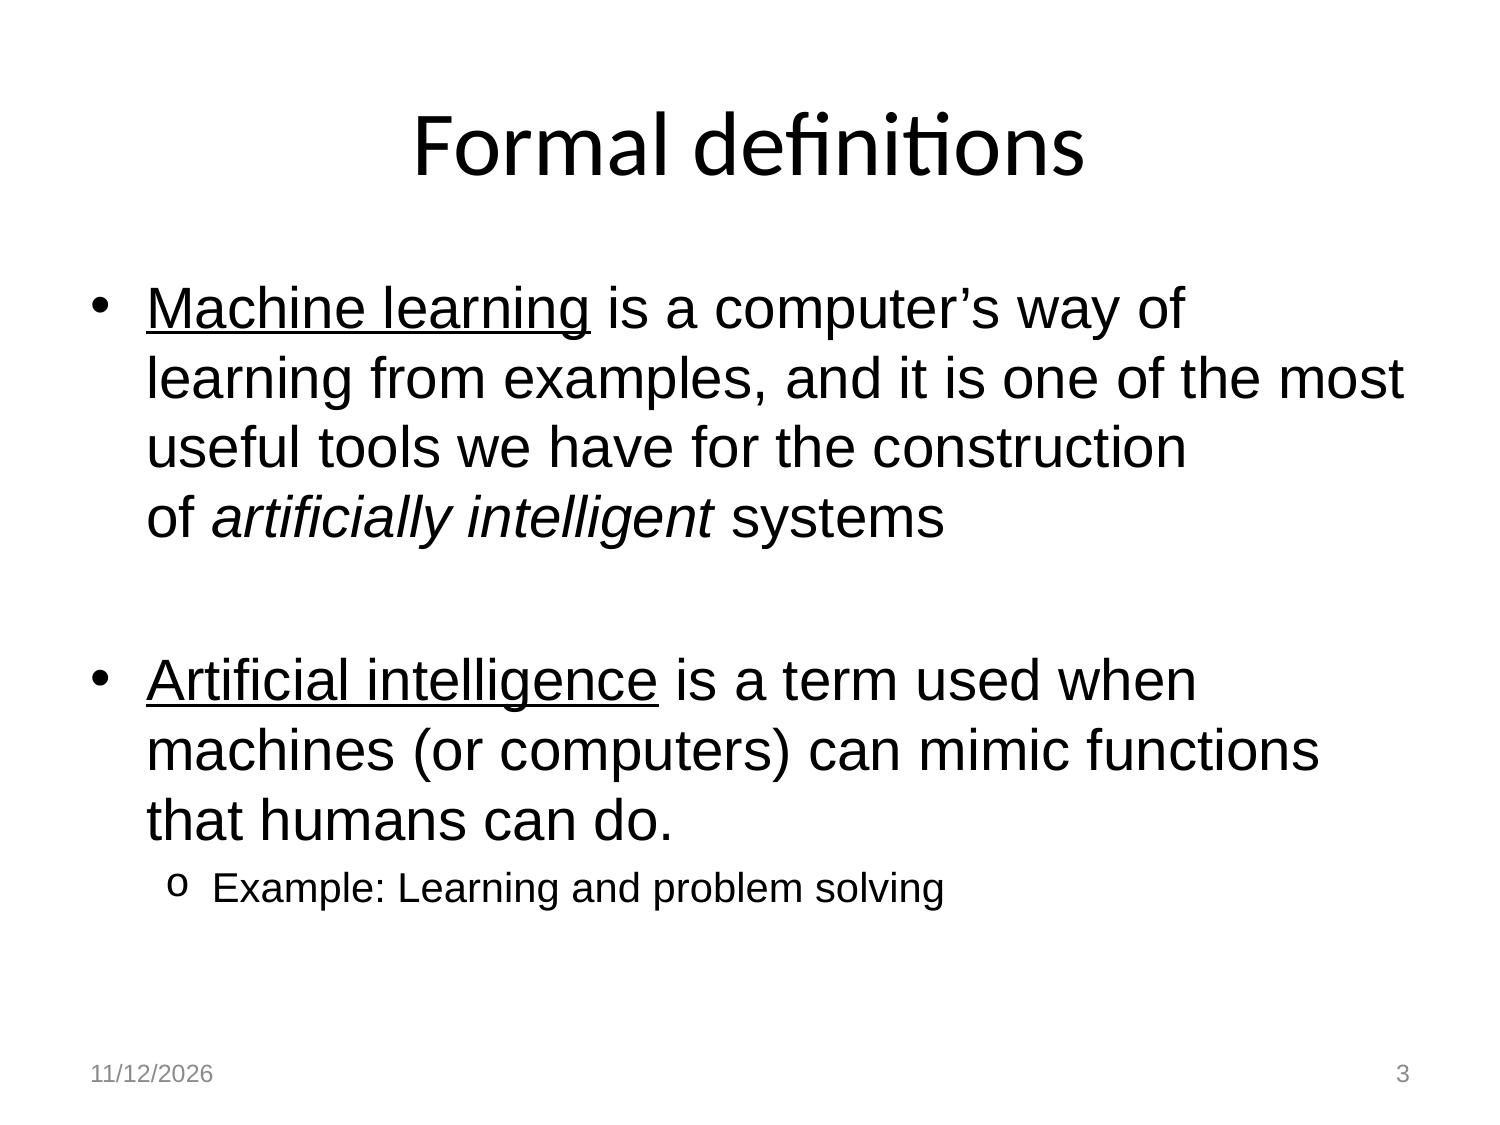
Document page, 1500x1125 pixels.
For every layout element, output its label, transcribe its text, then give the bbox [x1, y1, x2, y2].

list Machine learning is a computer’s way of learning from examples, and it is one of the most useful tools we have for the construction of artificially intelligent systems Artificial intelligence is a term used when machines (or computers) can mimic functions that humans can do. Example: Learning and problem solving [75, 262, 1425, 1005]
slide_number 3 [1074, 1042, 1425, 1103]
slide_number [75, 1042, 425, 1103]
title Formal definitions [75, 45, 1425, 233]
